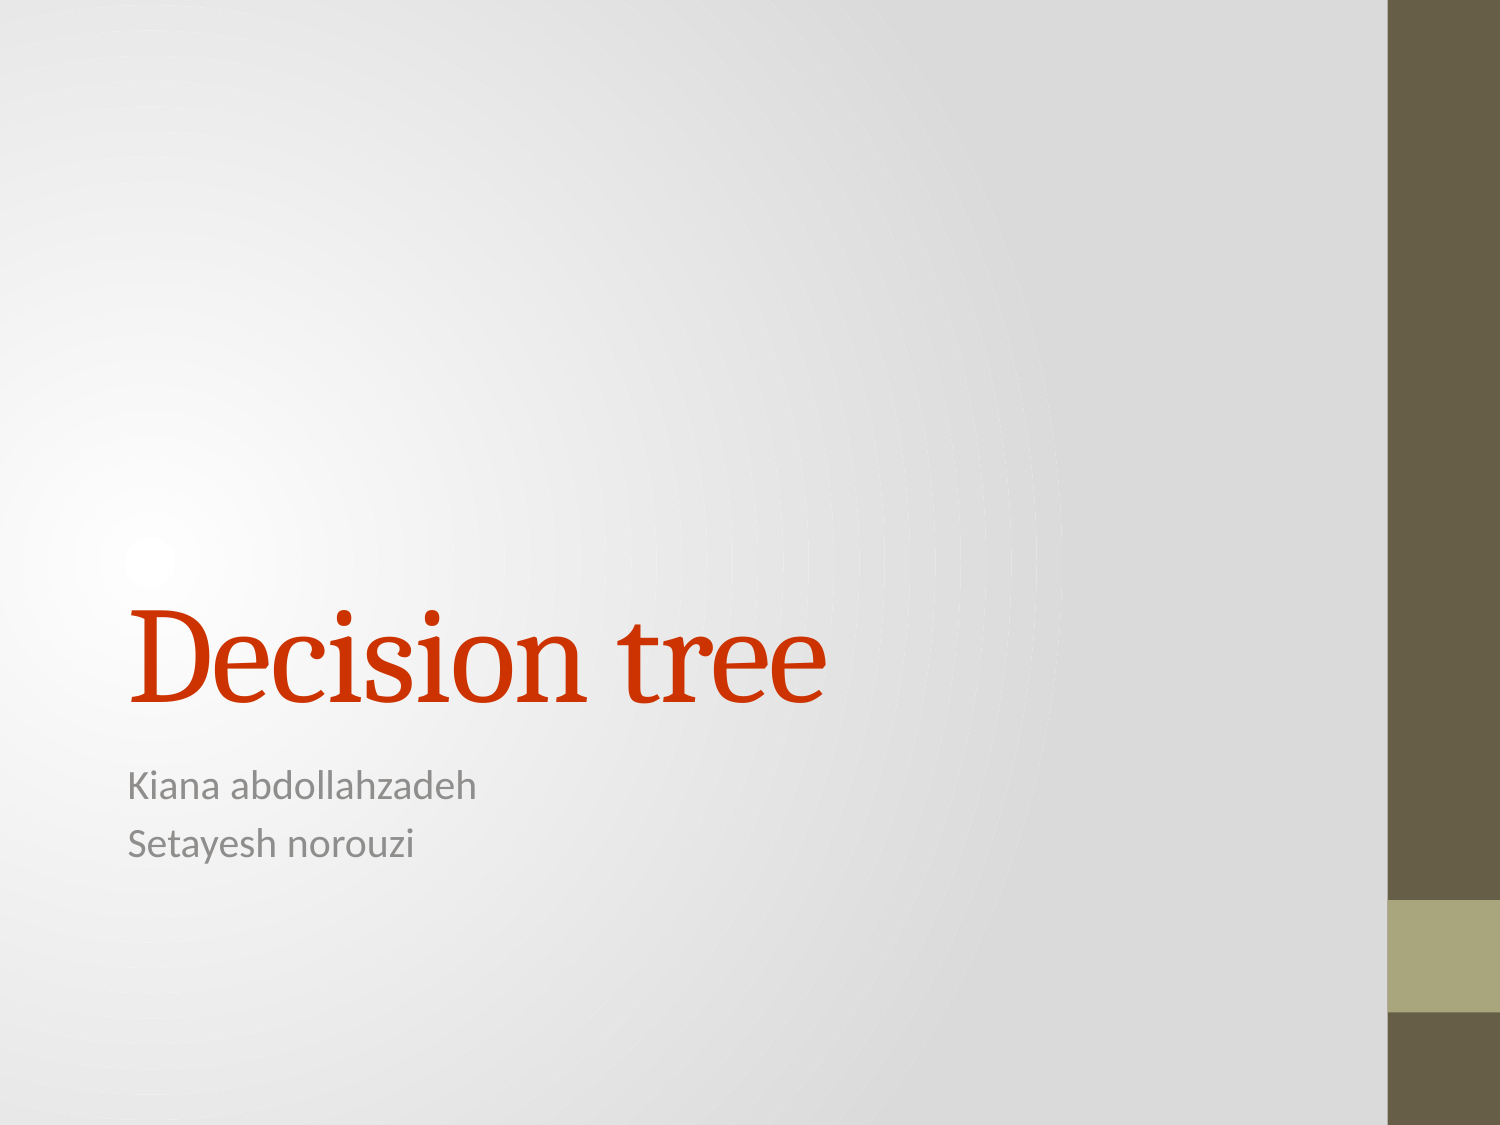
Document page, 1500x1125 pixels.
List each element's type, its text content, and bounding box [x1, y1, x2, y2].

title Decision tree [112, 312, 1350, 738]
subtitle Kiana abdollahzadeh Setayesh norouzi [112, 750, 1173, 925]
